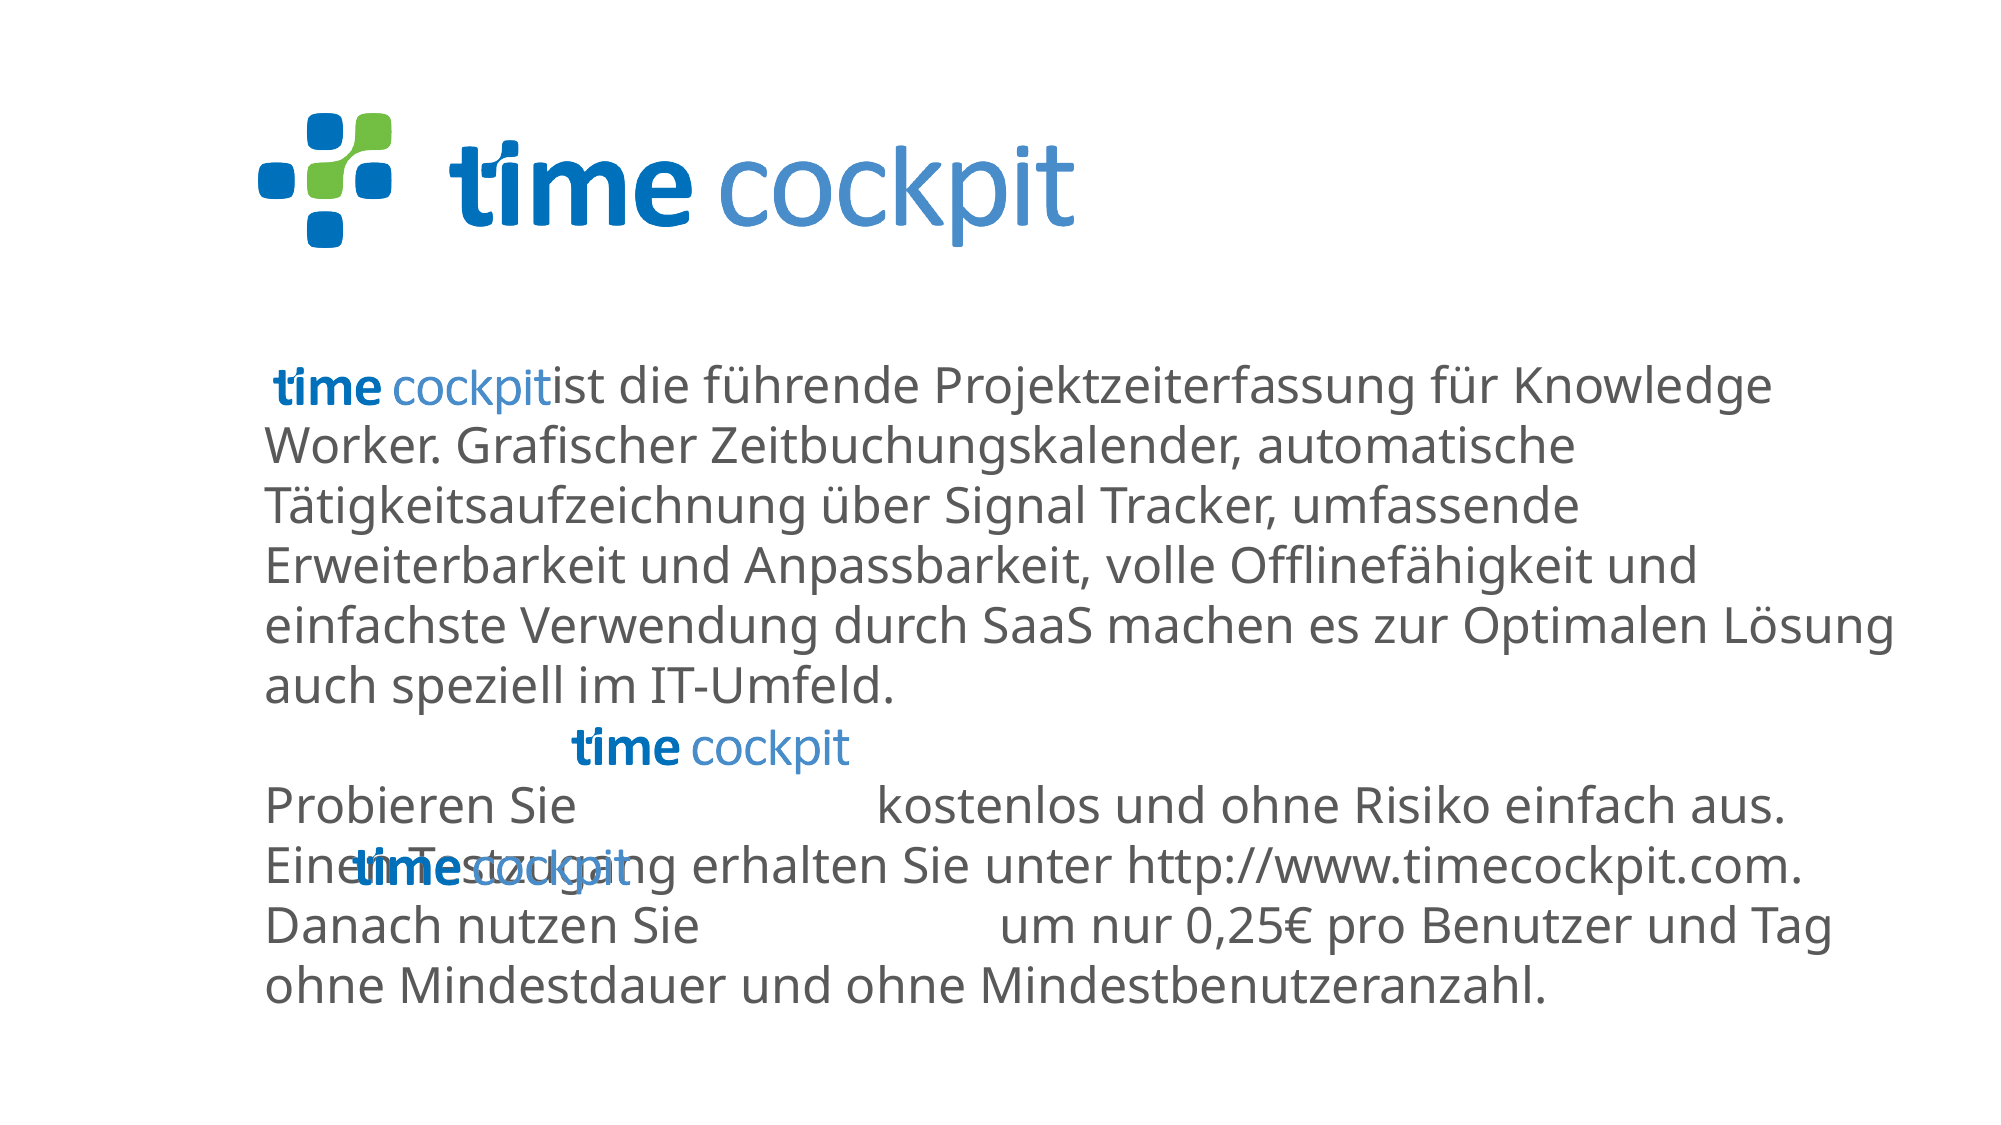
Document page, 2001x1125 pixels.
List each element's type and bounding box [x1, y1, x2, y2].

picture [264, 355, 551, 415]
picture [343, 835, 631, 895]
picture [563, 715, 850, 775]
picture [257, 113, 1074, 248]
